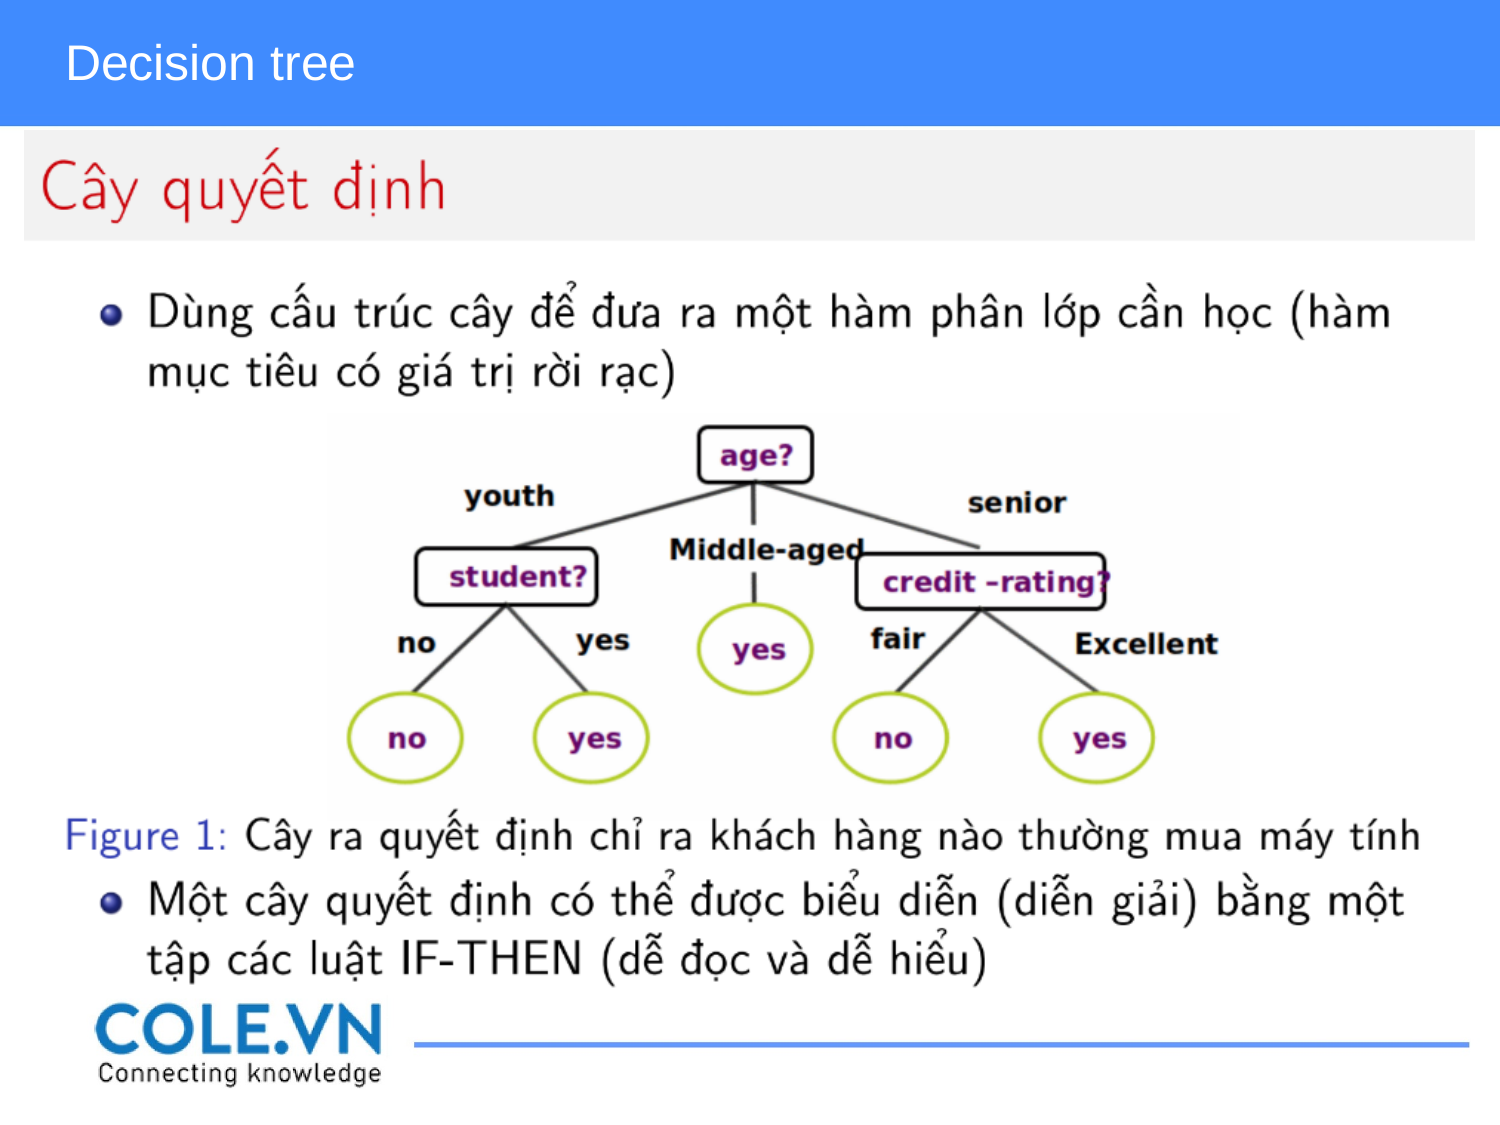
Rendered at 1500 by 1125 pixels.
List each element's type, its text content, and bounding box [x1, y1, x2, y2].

picture [0, 0, 1500, 1125]
text_box Decision tree [50, 22, 905, 98]
